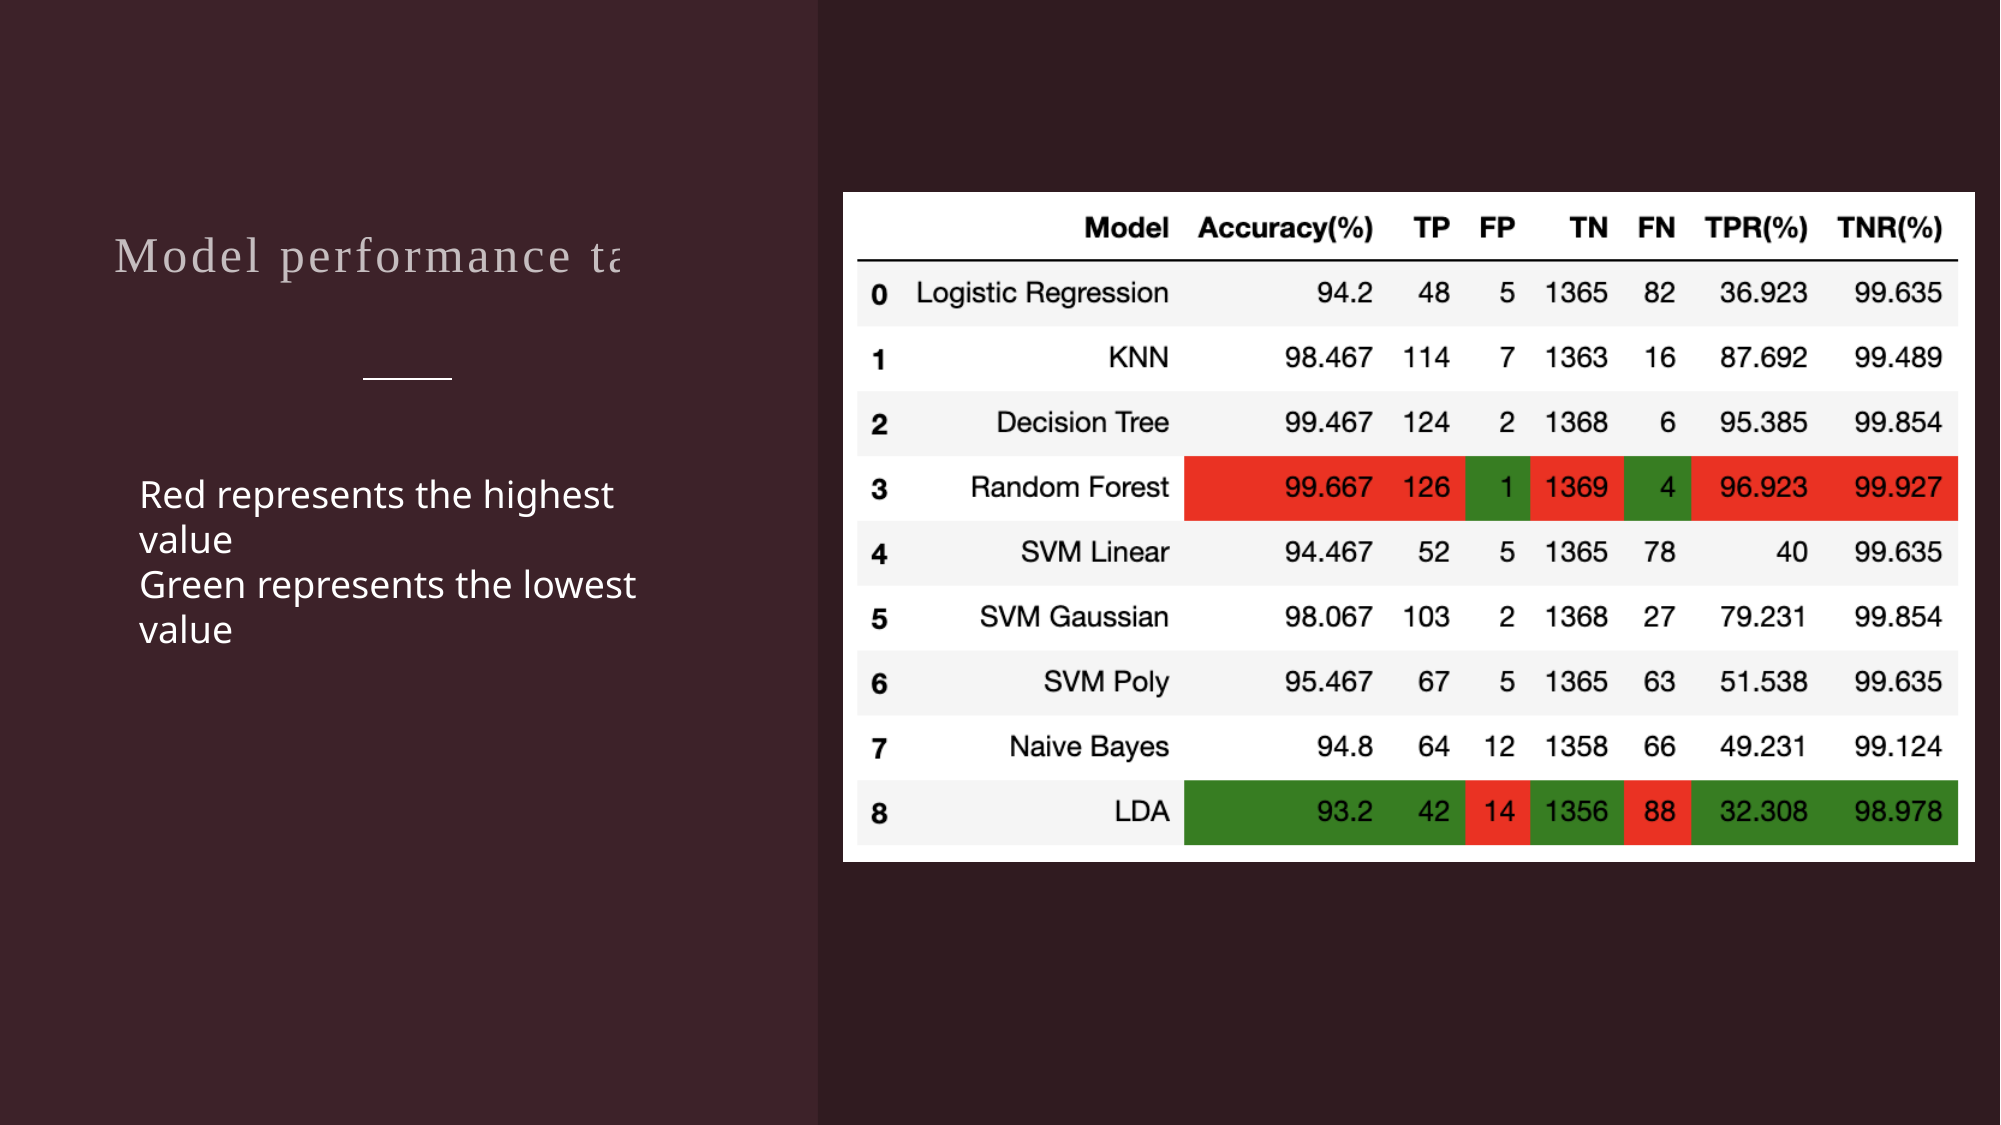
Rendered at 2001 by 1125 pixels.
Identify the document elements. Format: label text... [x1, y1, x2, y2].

text_box [0, 0, 817, 1125]
list Model performance table [40, 189, 778, 341]
text_box [817, 0, 2000, 1125]
text_box Red represents the highest value Green represents the lowest value [124, 463, 694, 659]
picture [843, 192, 1975, 863]
